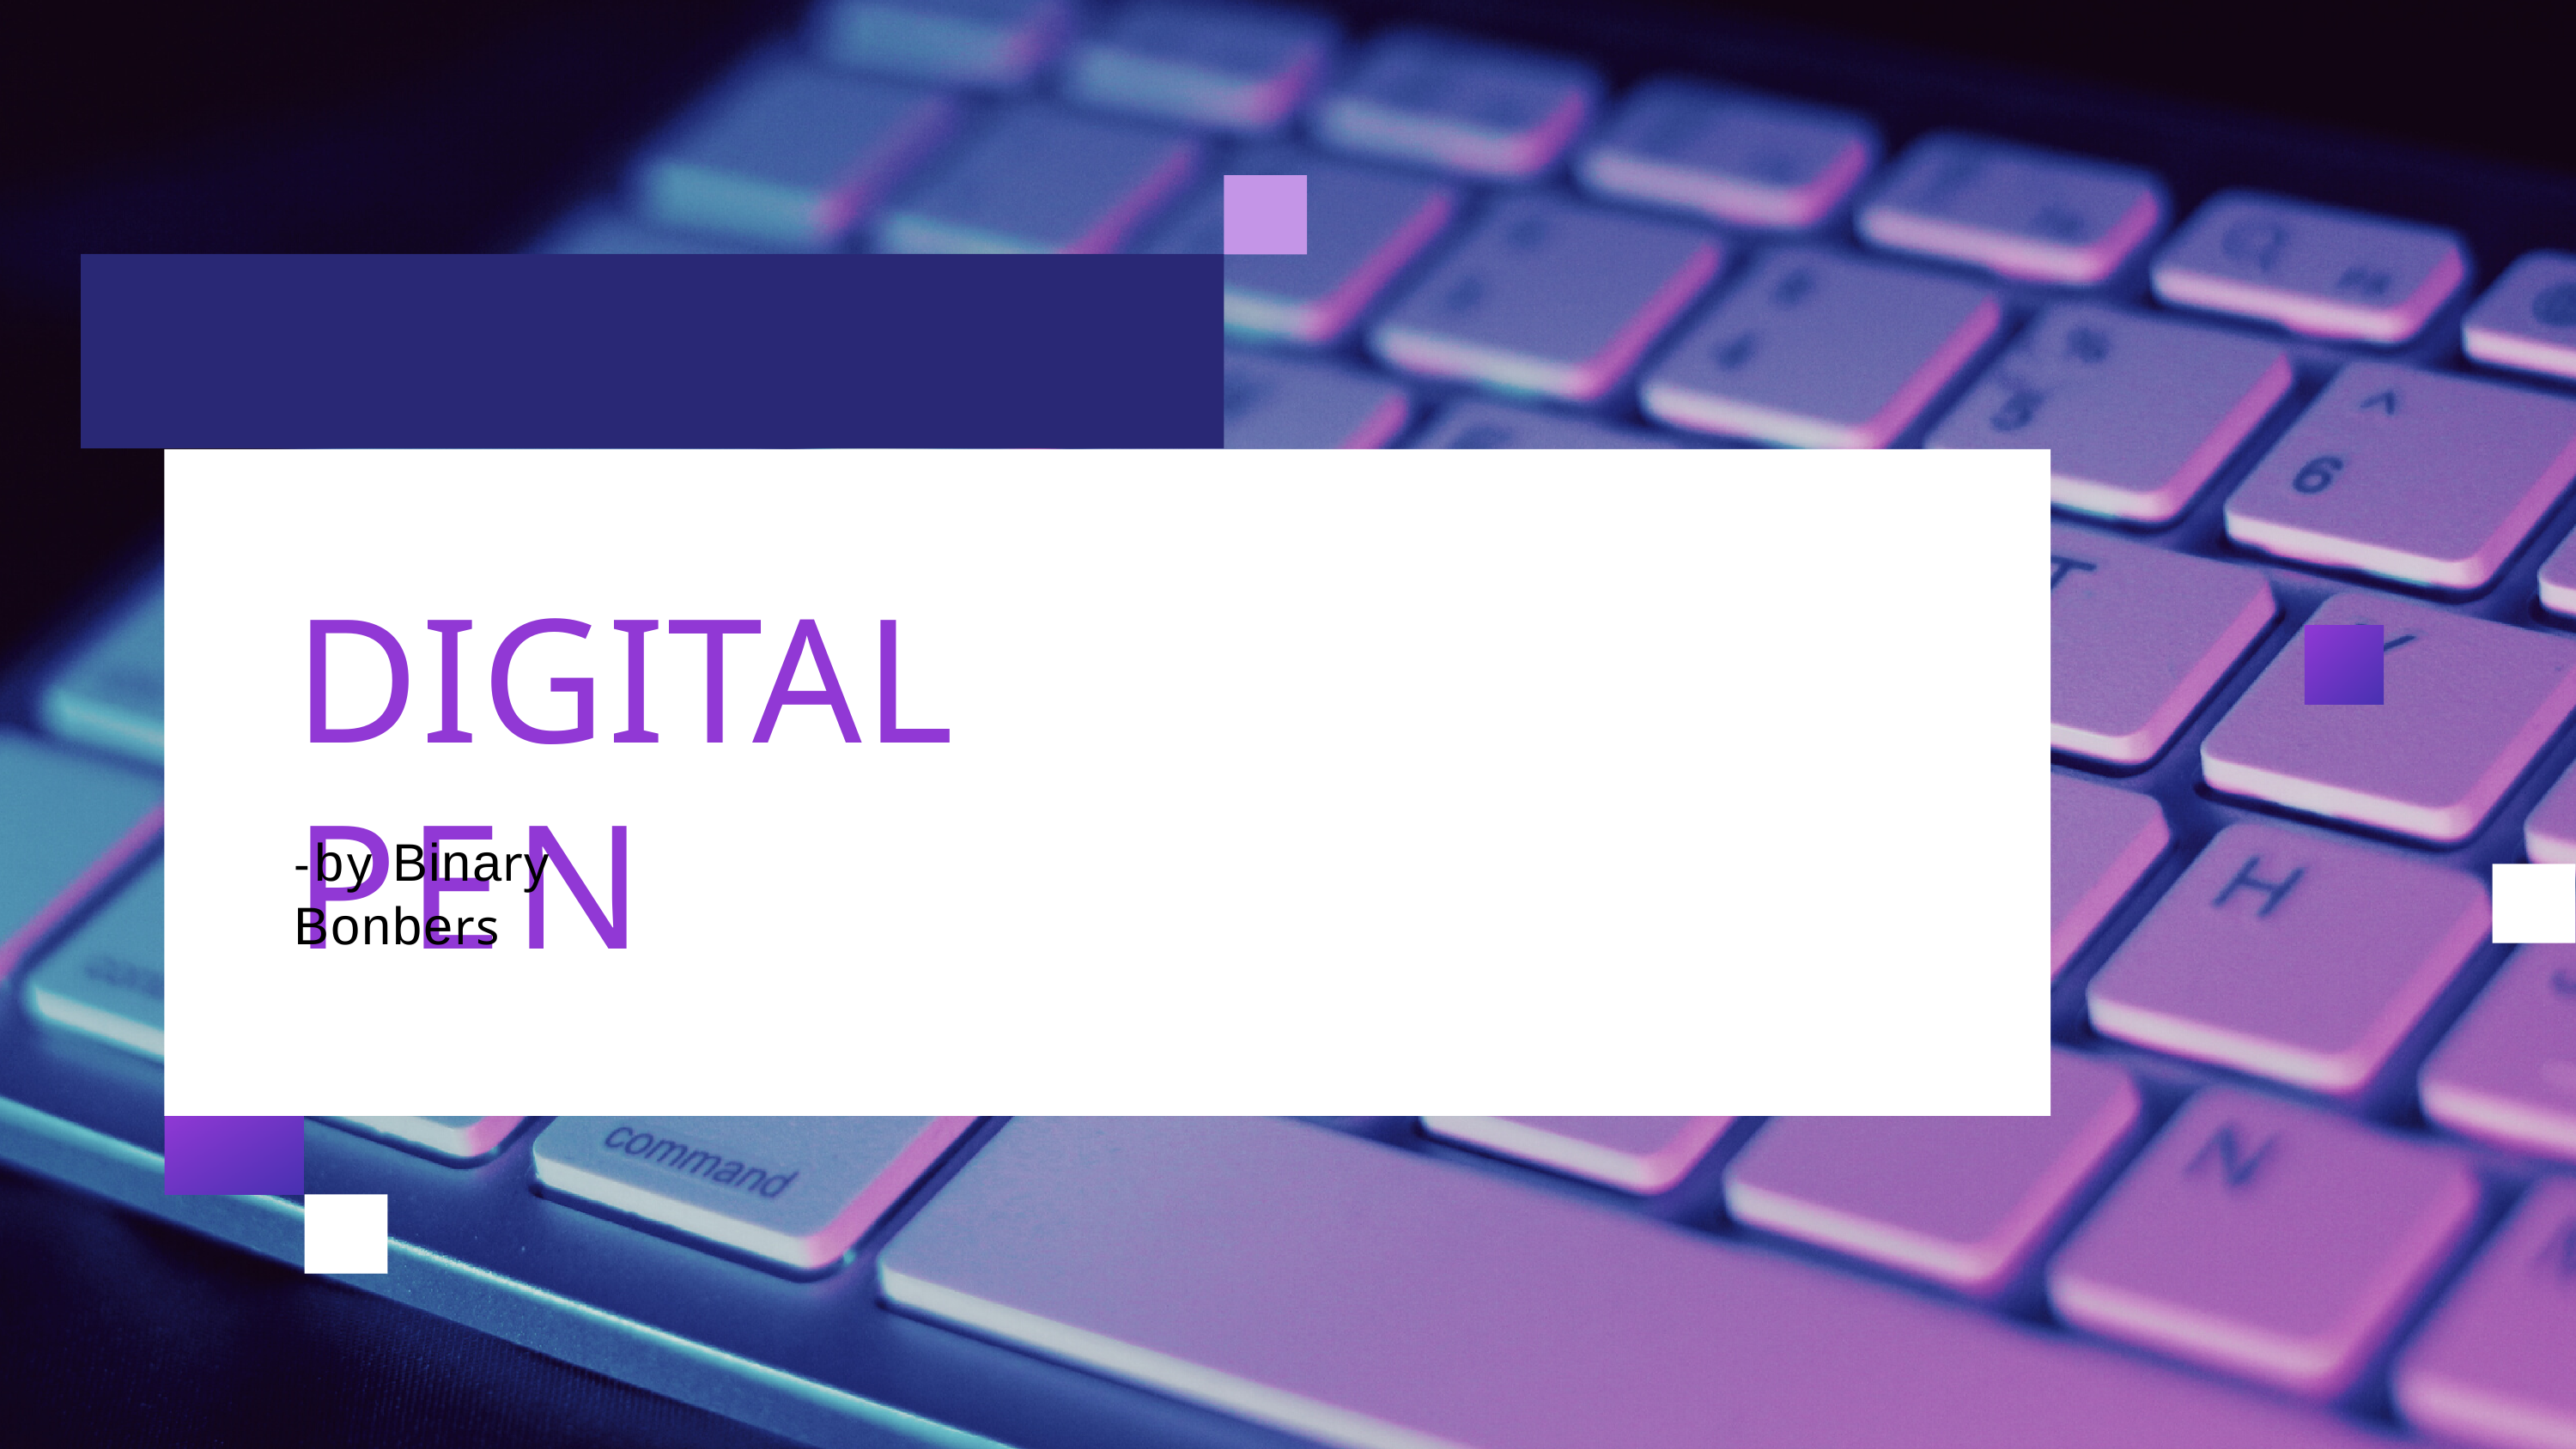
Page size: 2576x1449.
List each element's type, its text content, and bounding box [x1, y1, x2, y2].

picture [0, 0, 2576, 1449]
text_box DIGITAL PEN [292, 569, 1285, 984]
text_box [2492, 864, 2576, 943]
text_box -by Binary Bonbers [292, 826, 768, 955]
